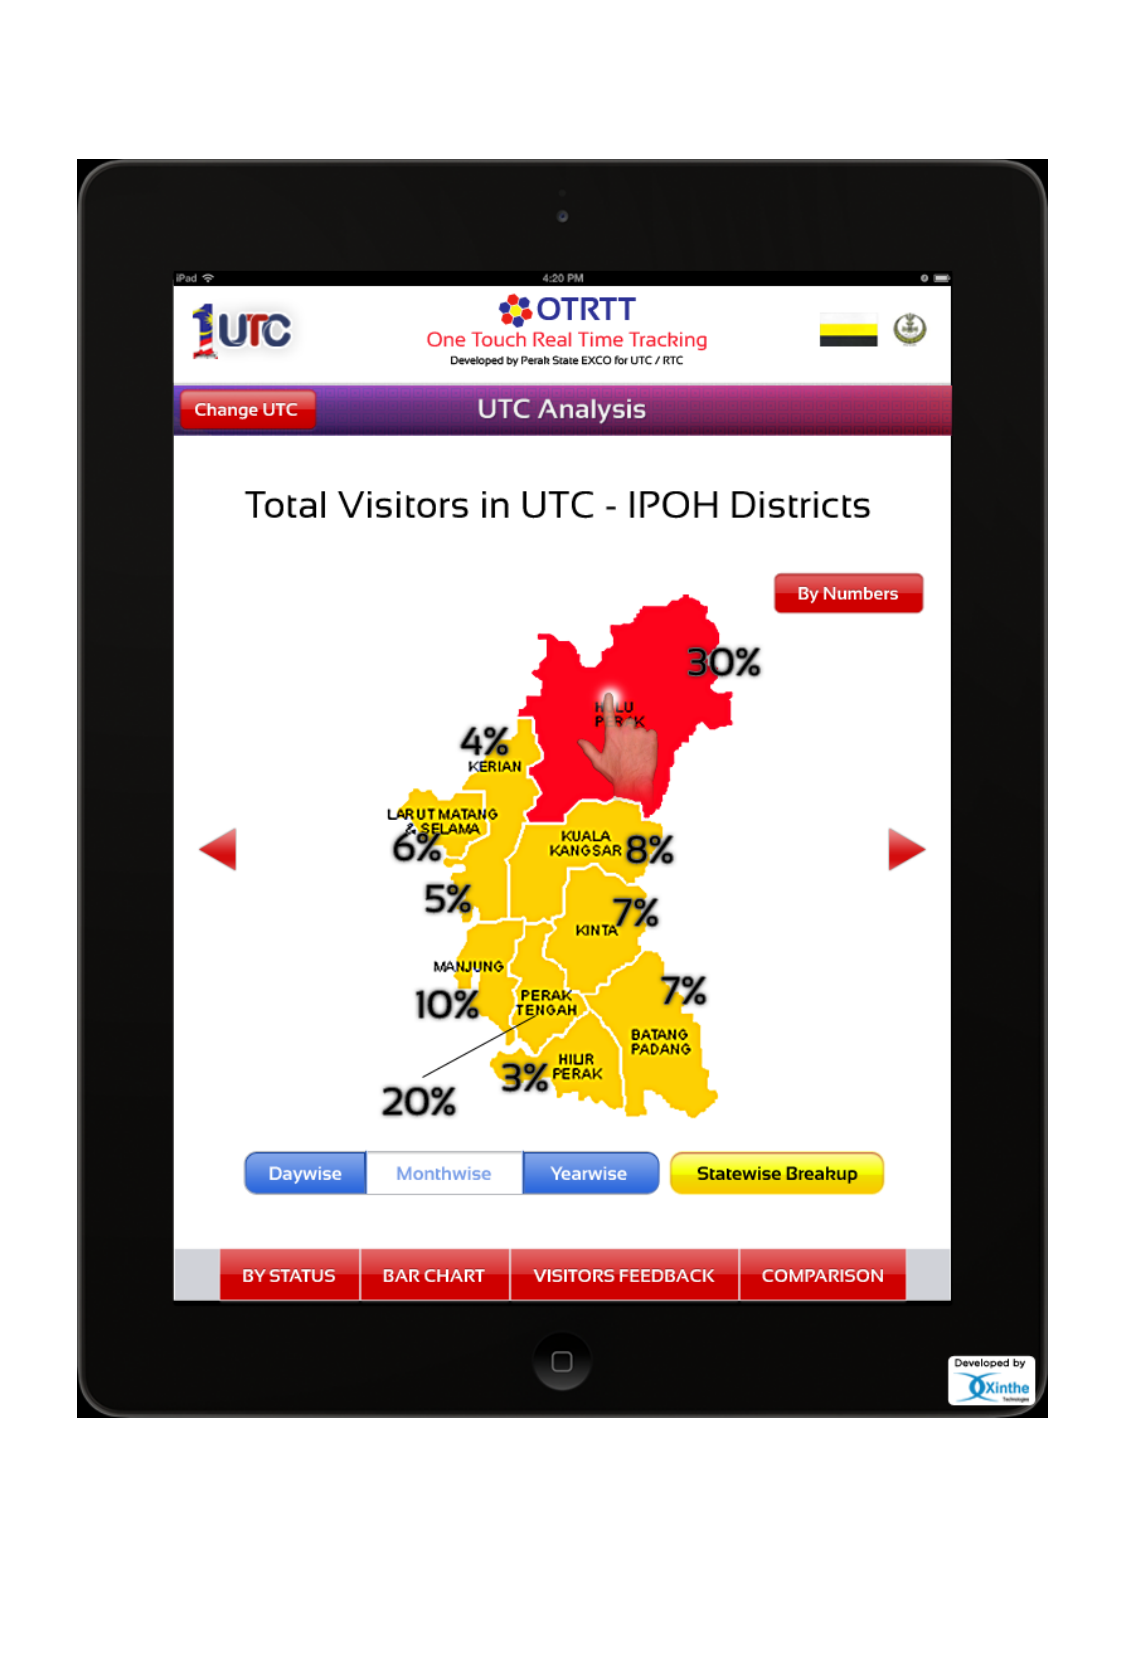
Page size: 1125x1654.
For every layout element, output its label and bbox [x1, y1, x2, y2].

list [77, 159, 1048, 1418]
